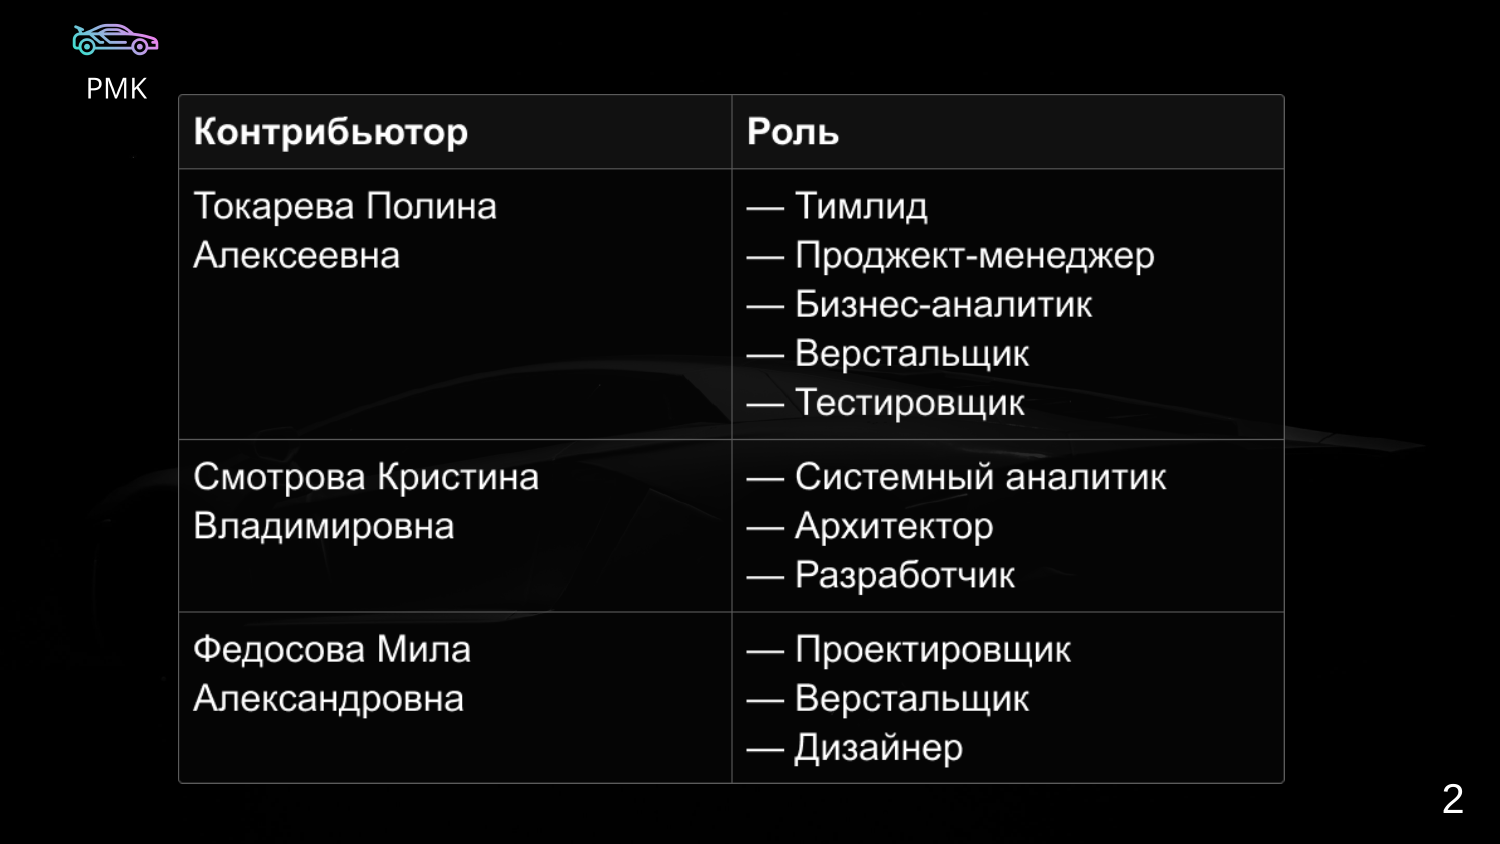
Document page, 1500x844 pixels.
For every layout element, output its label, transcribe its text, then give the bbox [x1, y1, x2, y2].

picture [0, 0, 1500, 844]
slide_number 2 [1389, 764, 1480, 830]
